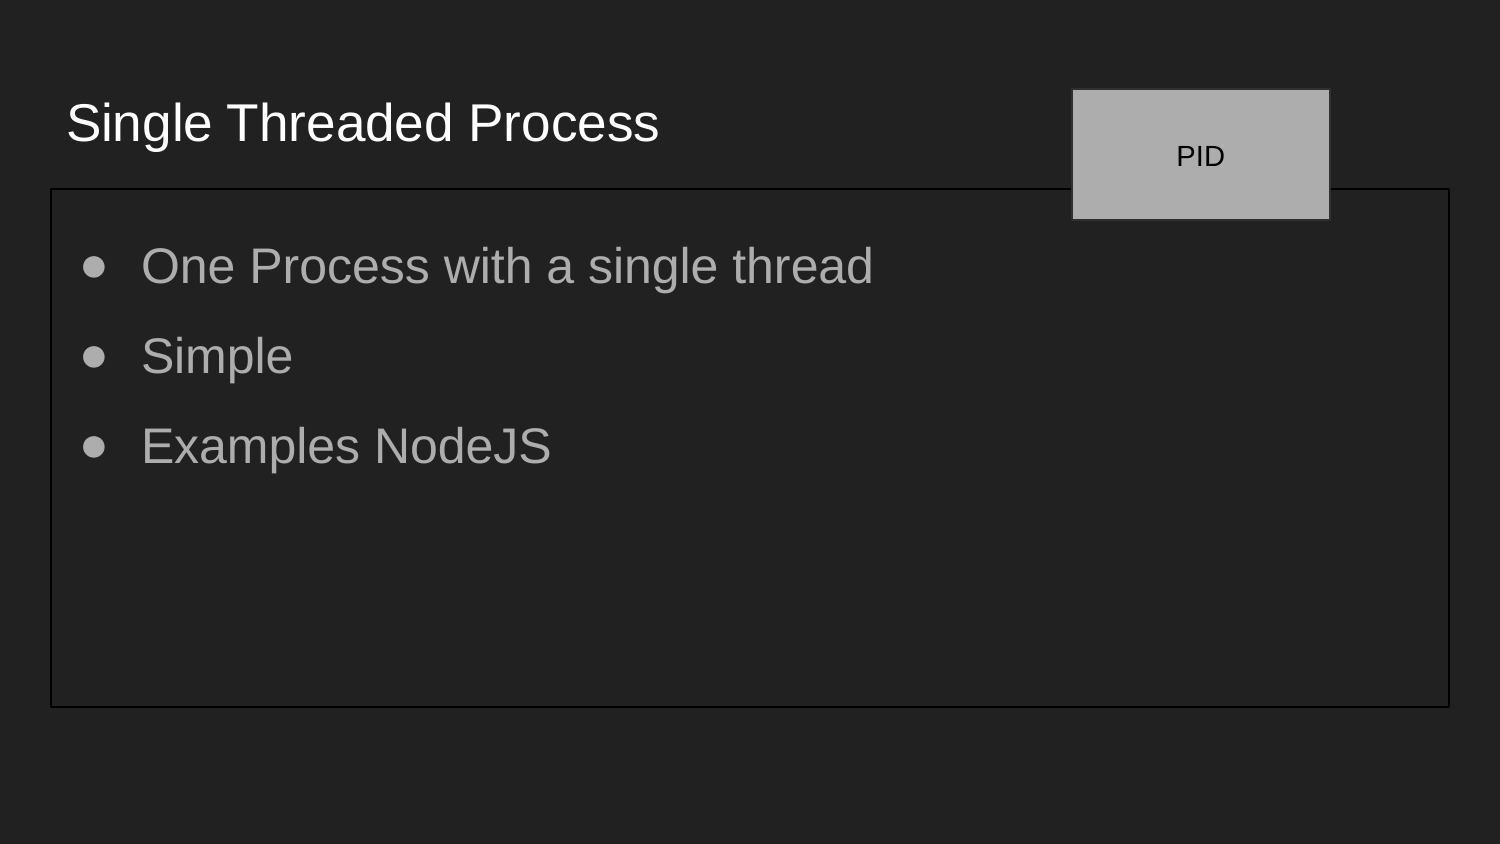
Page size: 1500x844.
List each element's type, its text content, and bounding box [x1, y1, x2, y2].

text_box PID [1071, 89, 1330, 220]
title Single Threaded Process [51, 72, 1449, 167]
list One Process with a single thread Simple Examples NodeJS [51, 189, 1449, 708]
